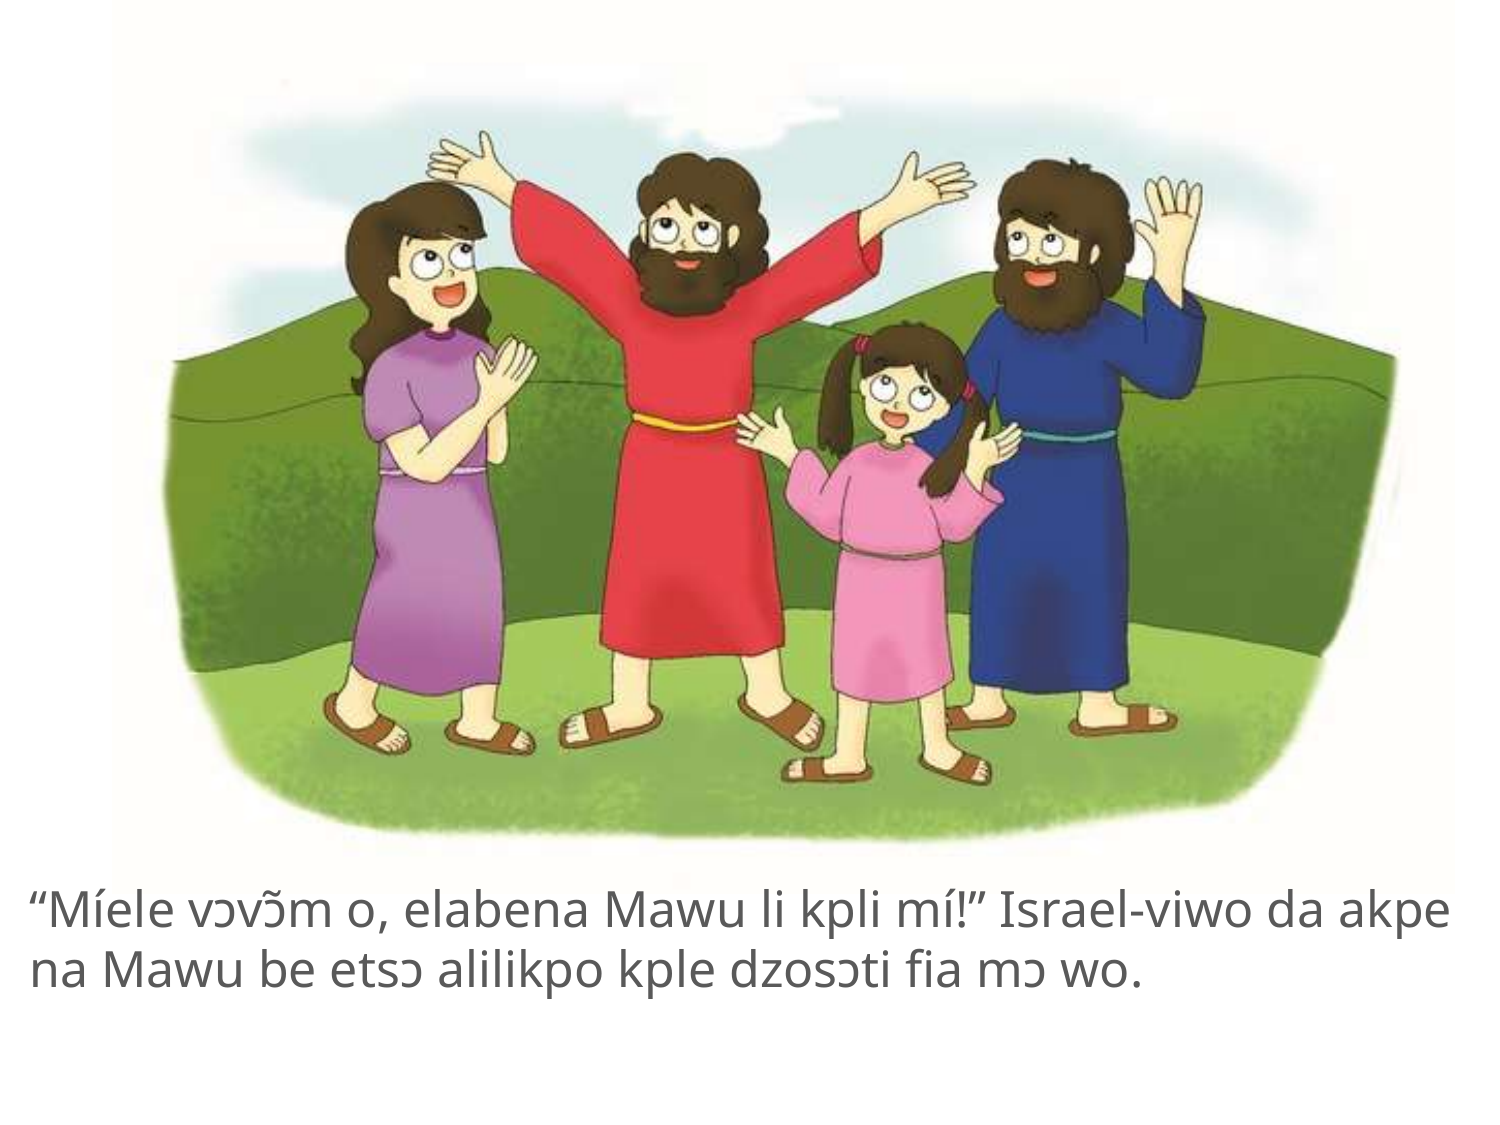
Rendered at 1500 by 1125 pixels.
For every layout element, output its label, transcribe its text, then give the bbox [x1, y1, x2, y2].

picture [111, 0, 1455, 894]
text_box “Míele vɔvɔ̃m o, elabena Mawu li kpli mí!” Israel-viwo da akpe na Mawu be etsɔ alilikpo kple dzosɔti fia mɔ wo. [14, 869, 1486, 1005]
